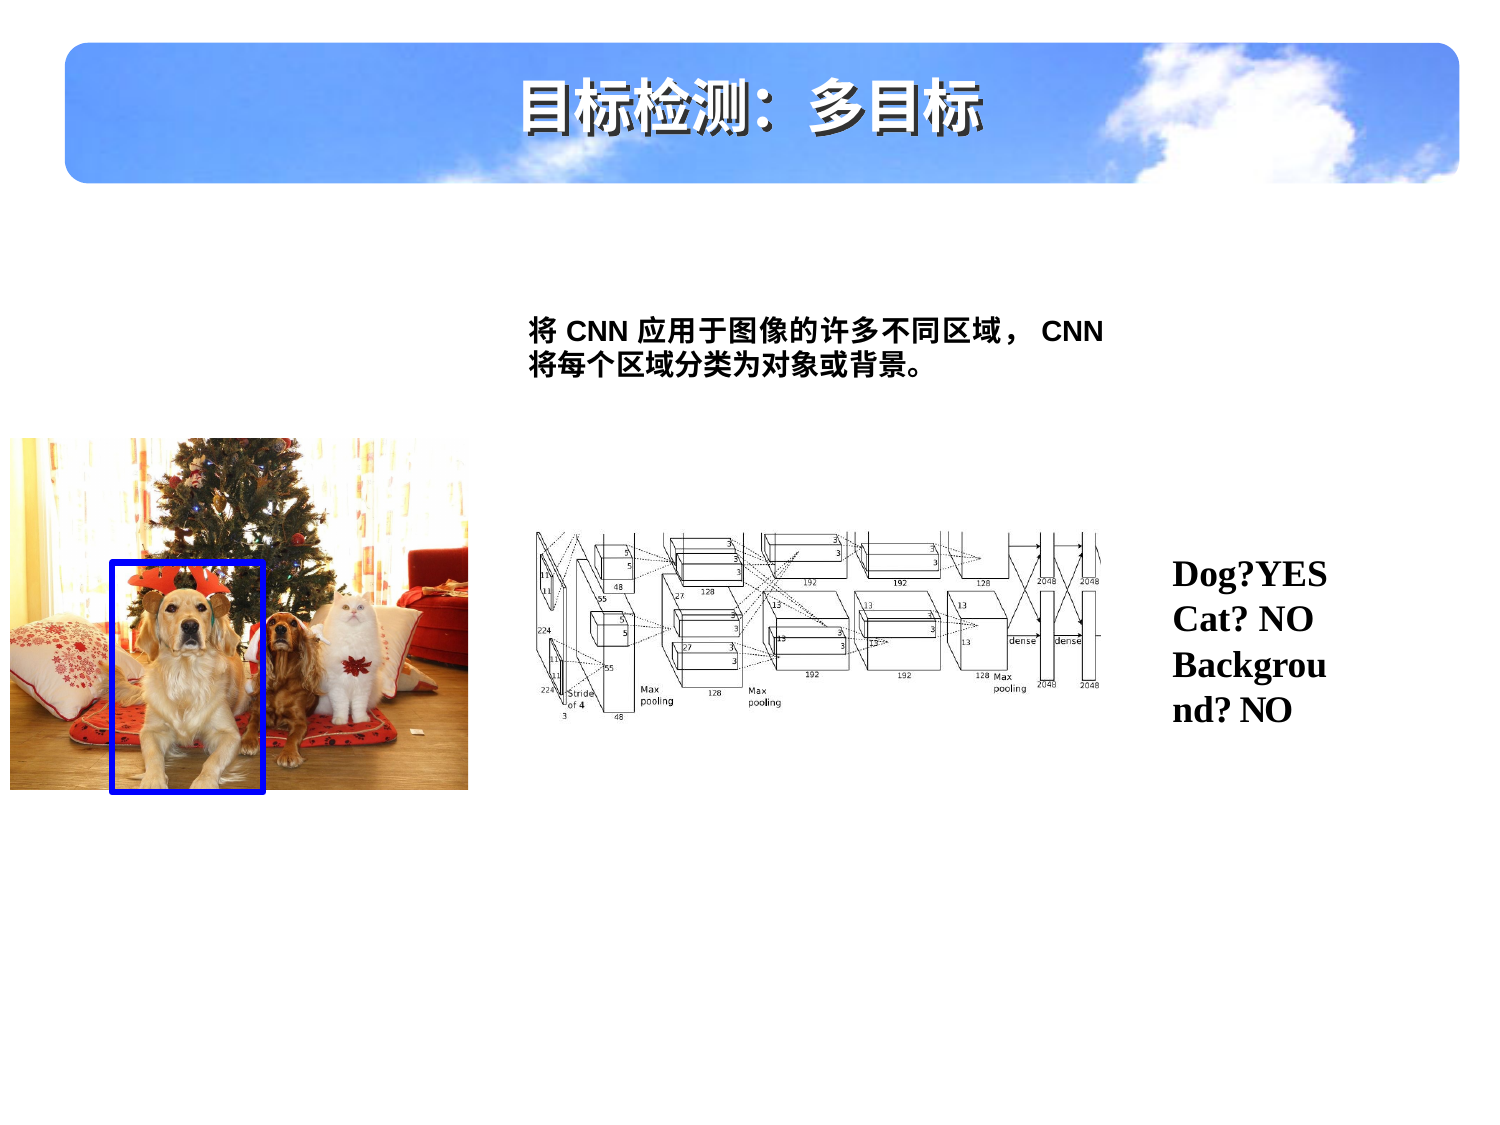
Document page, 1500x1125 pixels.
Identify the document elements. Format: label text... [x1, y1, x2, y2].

picture [64, 42, 1460, 184]
text_box 目标检测：多目标 [513, 66, 1400, 139]
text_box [9, 308, 1496, 793]
